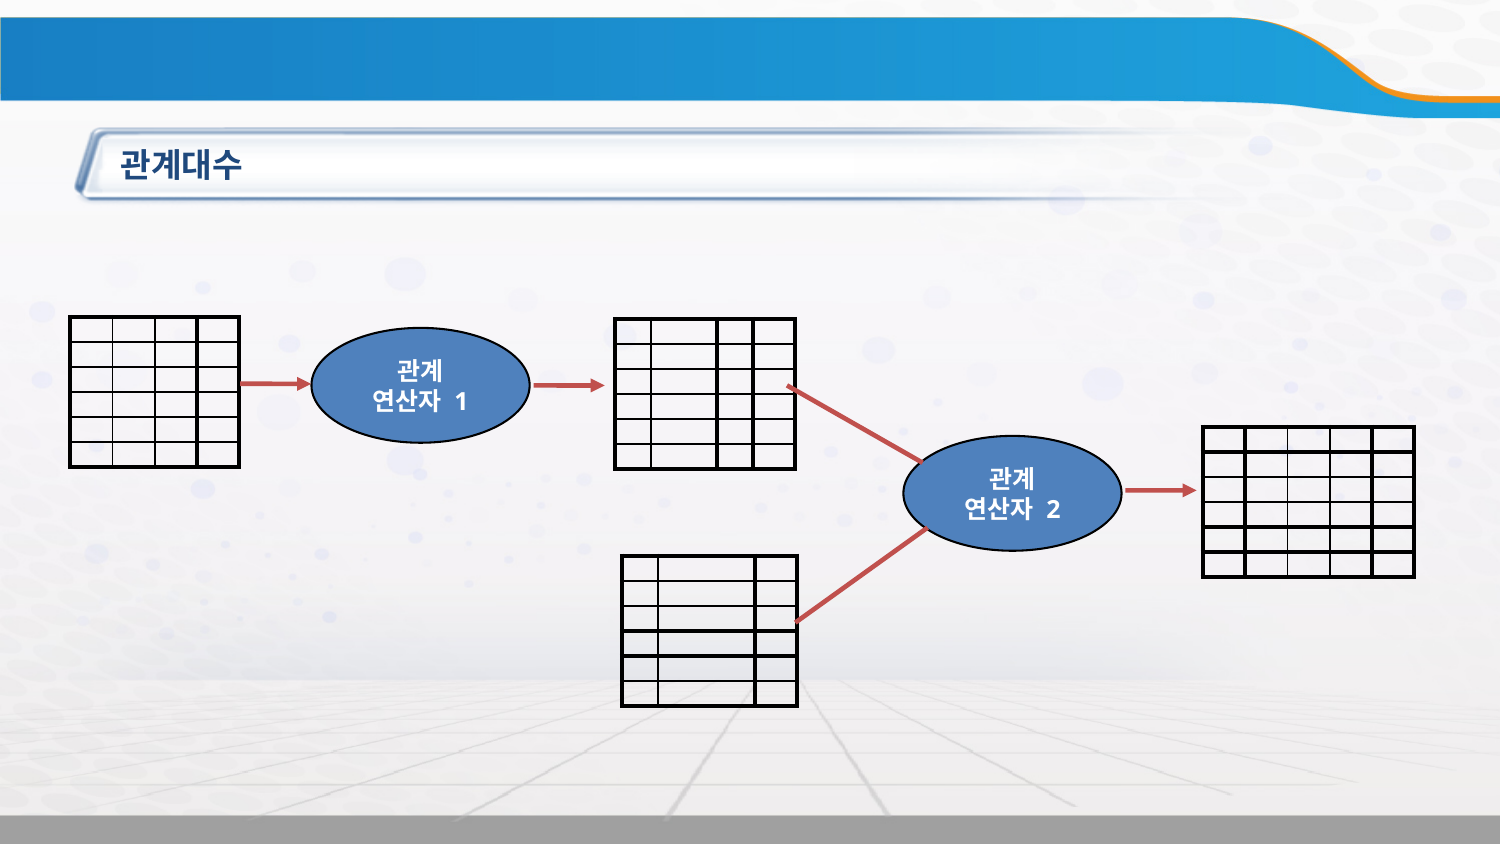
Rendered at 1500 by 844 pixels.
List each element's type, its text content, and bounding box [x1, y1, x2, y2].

table_header [757, 558, 795, 580]
table_cell [1247, 554, 1287, 575]
table_cell [156, 343, 195, 366]
table_cell [755, 345, 793, 368]
table_cell [652, 445, 715, 467]
table_cell [1331, 554, 1370, 575]
table_cell [624, 607, 657, 629]
table_cell [617, 395, 650, 418]
table_header [1288, 429, 1329, 450]
text_box 관계 연산자 2 [903, 435, 1122, 551]
table_cell [1374, 454, 1412, 476]
table_cell [659, 607, 753, 629]
table_cell [199, 393, 237, 416]
table_cell [1288, 554, 1329, 575]
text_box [74, 126, 1289, 208]
table_cell [757, 633, 795, 654]
table_cell [719, 345, 751, 368]
table_header [624, 558, 657, 580]
table_cell [757, 658, 795, 680]
table_cell [624, 582, 657, 605]
table_header [659, 558, 753, 580]
table_cell [72, 418, 112, 441]
table_header [72, 319, 112, 341]
table_header [1205, 429, 1243, 450]
table_cell [1247, 454, 1287, 476]
table_cell [199, 368, 237, 391]
table_cell [757, 607, 795, 629]
table_cell [72, 393, 112, 416]
table_cell [1247, 503, 1287, 525]
table_header [1374, 429, 1412, 450]
table_cell [156, 418, 195, 441]
table_cell [719, 395, 751, 418]
table_cell [1288, 503, 1329, 525]
table_cell [1331, 478, 1370, 501]
picture [0, 0, 1500, 844]
table_cell [1331, 454, 1370, 476]
table_cell [156, 368, 195, 391]
table_cell [199, 443, 237, 465]
table_cell [1331, 529, 1370, 550]
table_cell [1247, 529, 1287, 550]
table_cell [1374, 478, 1412, 501]
table_header [719, 321, 751, 343]
table_cell [113, 343, 154, 366]
table_cell [1288, 478, 1329, 501]
table_cell [1205, 454, 1243, 476]
table_cell [1331, 503, 1370, 525]
table_cell [617, 445, 650, 467]
table_cell [652, 420, 715, 443]
table_cell [719, 420, 751, 443]
table_header [113, 319, 154, 341]
text_box 1. 관계대수 [29, 0, 1175, 103]
table_cell [1288, 454, 1329, 476]
table_cell [624, 658, 657, 680]
table_cell [755, 370, 793, 393]
table_header [1247, 429, 1287, 450]
table_cell [72, 343, 112, 366]
table_cell [757, 682, 795, 704]
table_cell [617, 420, 650, 443]
table_cell [755, 445, 793, 467]
table_header [617, 321, 650, 343]
table_cell [113, 368, 154, 391]
table_cell [113, 393, 154, 416]
table_header [156, 319, 195, 341]
table_cell [113, 443, 154, 465]
table_cell [652, 395, 715, 418]
table_cell [72, 443, 112, 465]
table_cell [757, 582, 795, 605]
table_cell [659, 582, 753, 605]
table_cell [1205, 503, 1243, 525]
table_cell [755, 420, 793, 443]
table_cell [1288, 529, 1329, 550]
table_cell [755, 395, 793, 418]
table_cell [1205, 529, 1243, 550]
table_cell [719, 445, 751, 467]
text_box [1125, 484, 1197, 497]
table_cell [617, 345, 650, 368]
table_cell [652, 370, 715, 393]
table_cell [72, 368, 112, 391]
table_cell [156, 443, 195, 465]
table_cell [624, 682, 657, 704]
table_cell [1374, 503, 1412, 525]
table_cell [659, 682, 753, 704]
text_box [240, 377, 312, 391]
table_header [1331, 429, 1370, 450]
table_cell [617, 370, 650, 393]
text_box [533, 379, 605, 392]
table_cell [156, 393, 195, 416]
table_cell [113, 418, 154, 441]
table_cell [719, 370, 751, 393]
table_cell [652, 345, 715, 368]
table_cell [659, 633, 753, 654]
table_cell [199, 343, 237, 366]
table_cell [1374, 529, 1412, 550]
table_cell [199, 418, 237, 441]
table_cell [659, 658, 753, 680]
table_header [652, 321, 715, 343]
table_cell [624, 633, 657, 654]
table_header [755, 321, 793, 343]
table_header [199, 319, 237, 341]
table_cell [1205, 478, 1243, 501]
table_cell [1205, 554, 1243, 575]
text_box 관계 연산자 1 [311, 327, 530, 443]
table_cell [1374, 554, 1412, 575]
table_cell [1247, 478, 1287, 501]
